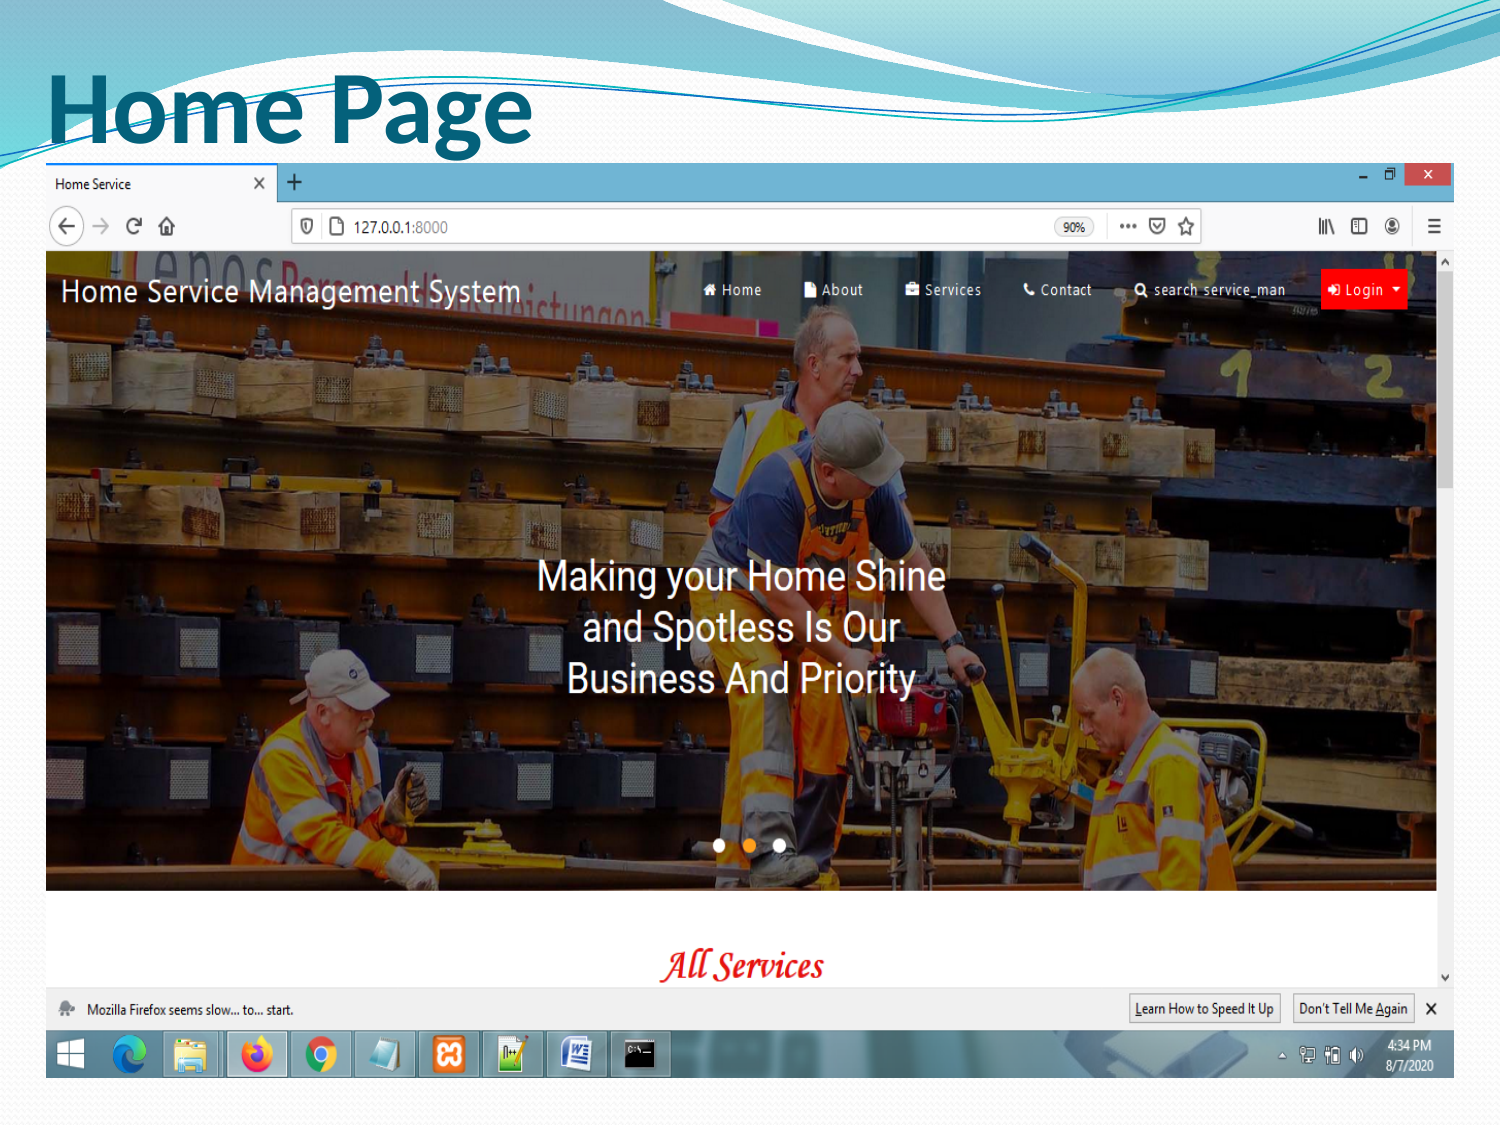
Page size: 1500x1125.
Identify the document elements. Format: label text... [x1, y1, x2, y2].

title Home Page [46, 58, 1426, 163]
picture [46, 163, 1454, 1079]
